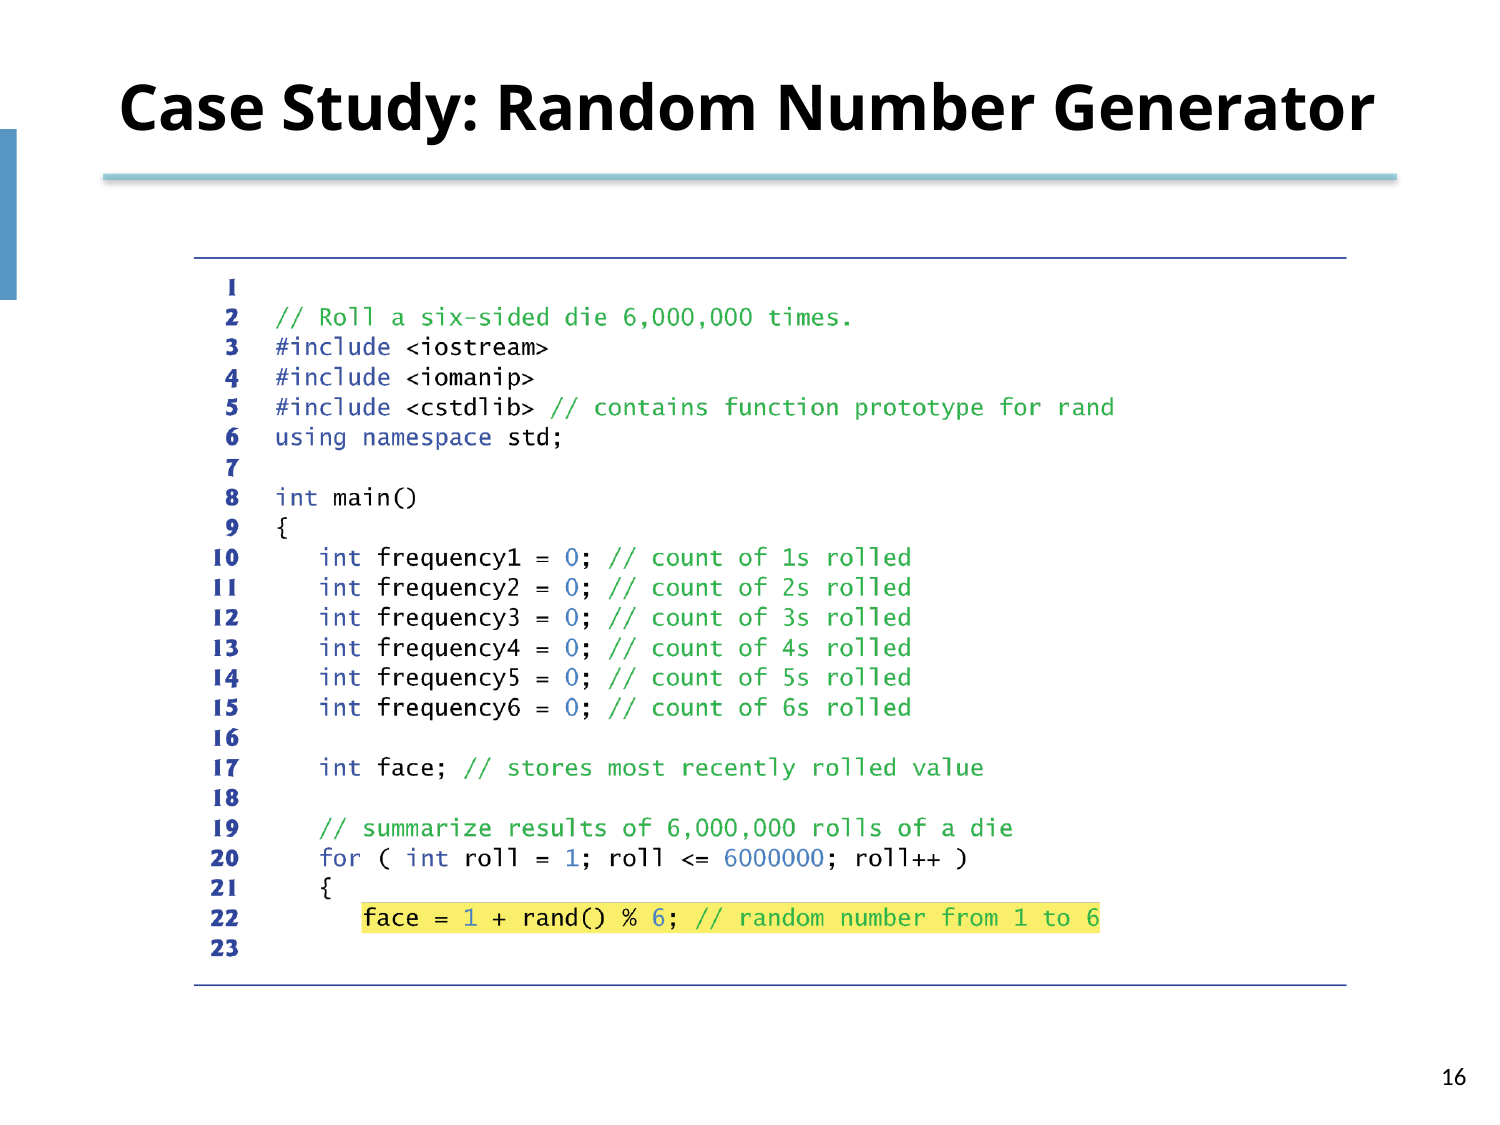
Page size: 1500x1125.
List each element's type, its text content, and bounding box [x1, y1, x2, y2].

title Case Study: Random Number Generator [103, 25, 1397, 185]
slide_number 16 [1131, 1045, 1482, 1106]
picture [117, 247, 1383, 994]
